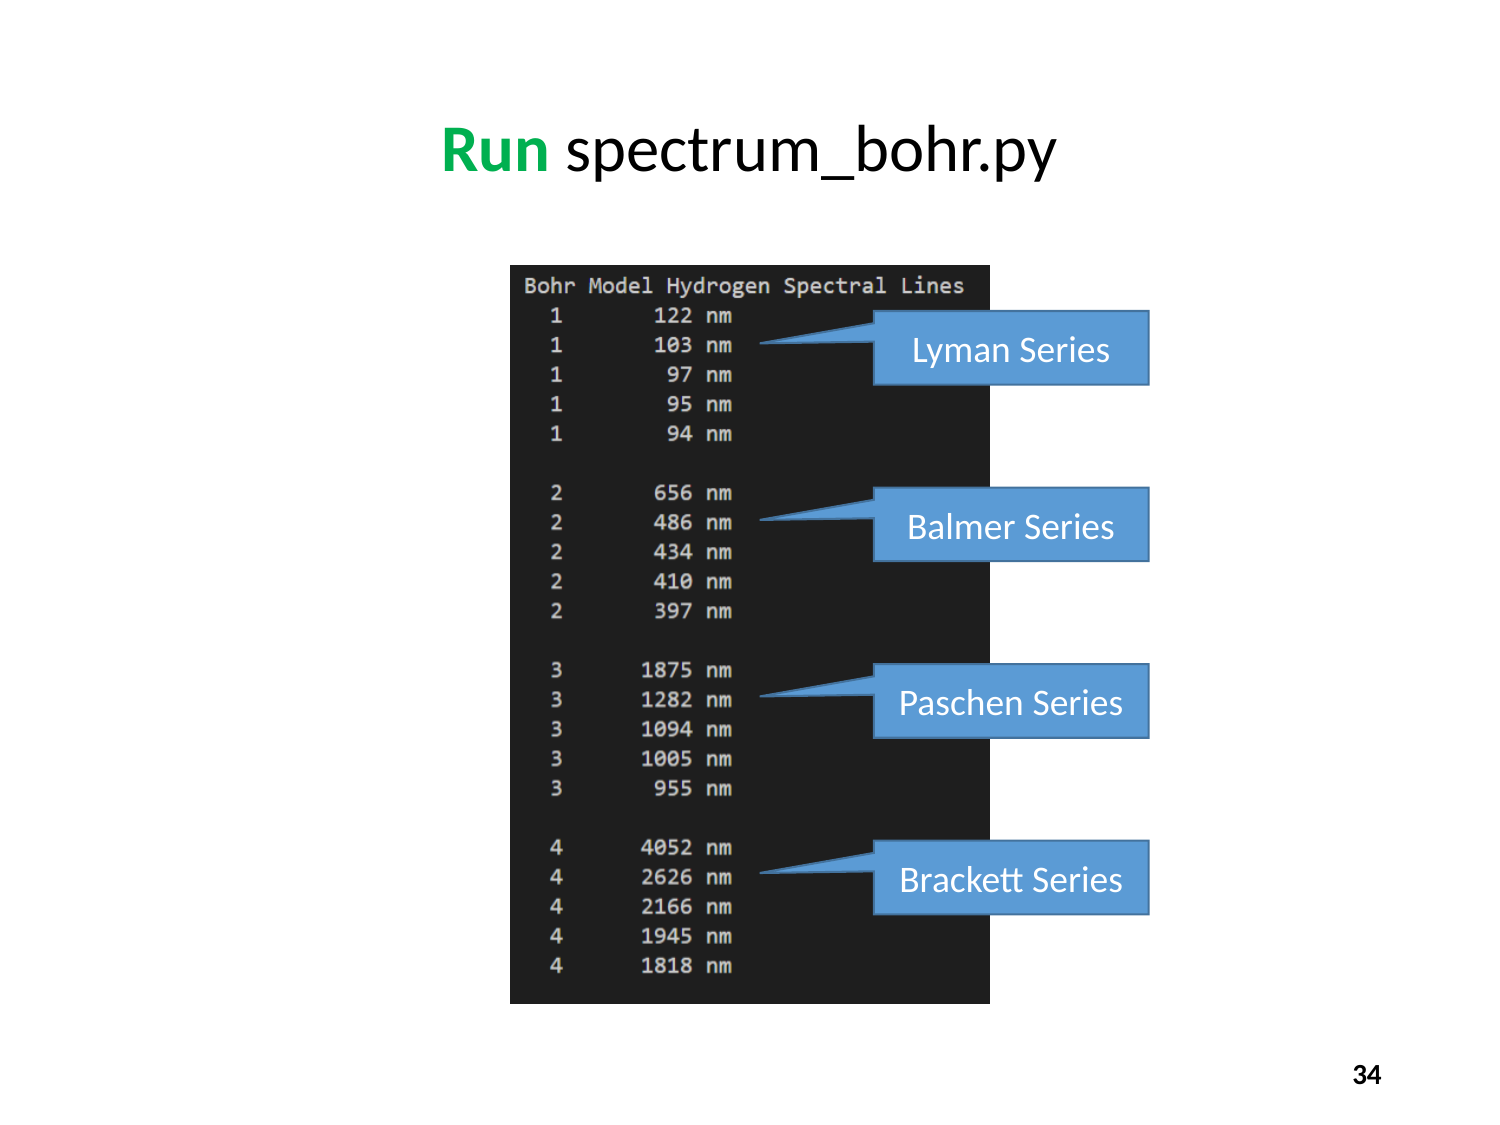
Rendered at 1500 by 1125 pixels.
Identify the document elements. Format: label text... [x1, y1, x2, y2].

slide_number 34 [1059, 1042, 1397, 1103]
picture [510, 265, 990, 1004]
text_box Paschen Series [990, 663, 1150, 739]
text_box Lyman Series [990, 309, 1150, 386]
text_box Balmer Series [990, 486, 1150, 563]
title Run spectrum_bohr.py [103, 59, 1397, 241]
text_box Brackett Series [990, 839, 1150, 916]
